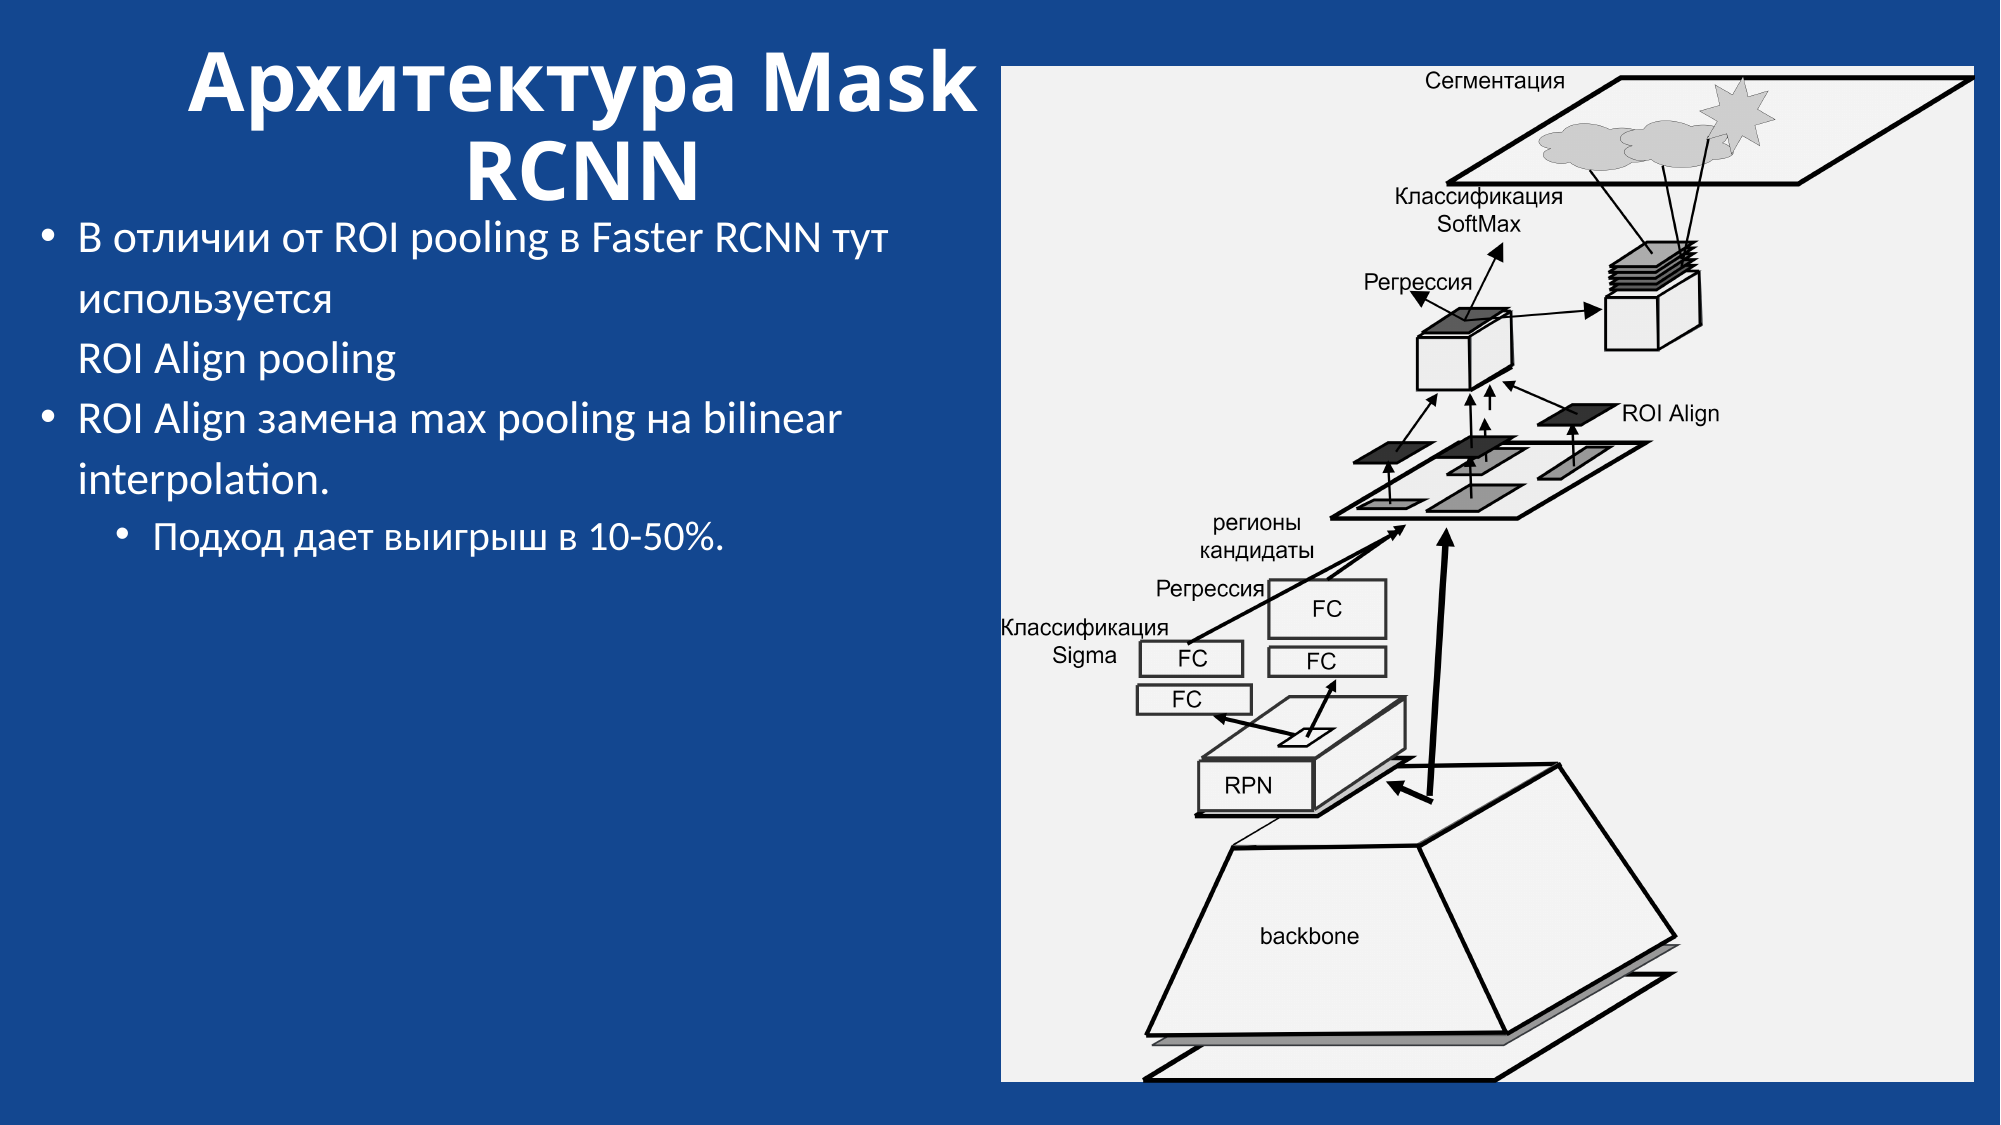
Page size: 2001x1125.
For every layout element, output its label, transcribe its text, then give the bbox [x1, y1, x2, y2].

picture [1000, 66, 1975, 1083]
title Архитектура Mask RCNN [125, 32, 1043, 194]
list В отличии от ROI pooling в Faster RCNN тут используется ROI Align pooling ROI Align замена max pooling на bilinear interpolation. Подход дает выигрыш в 10-50%. [25, 194, 1043, 1107]
